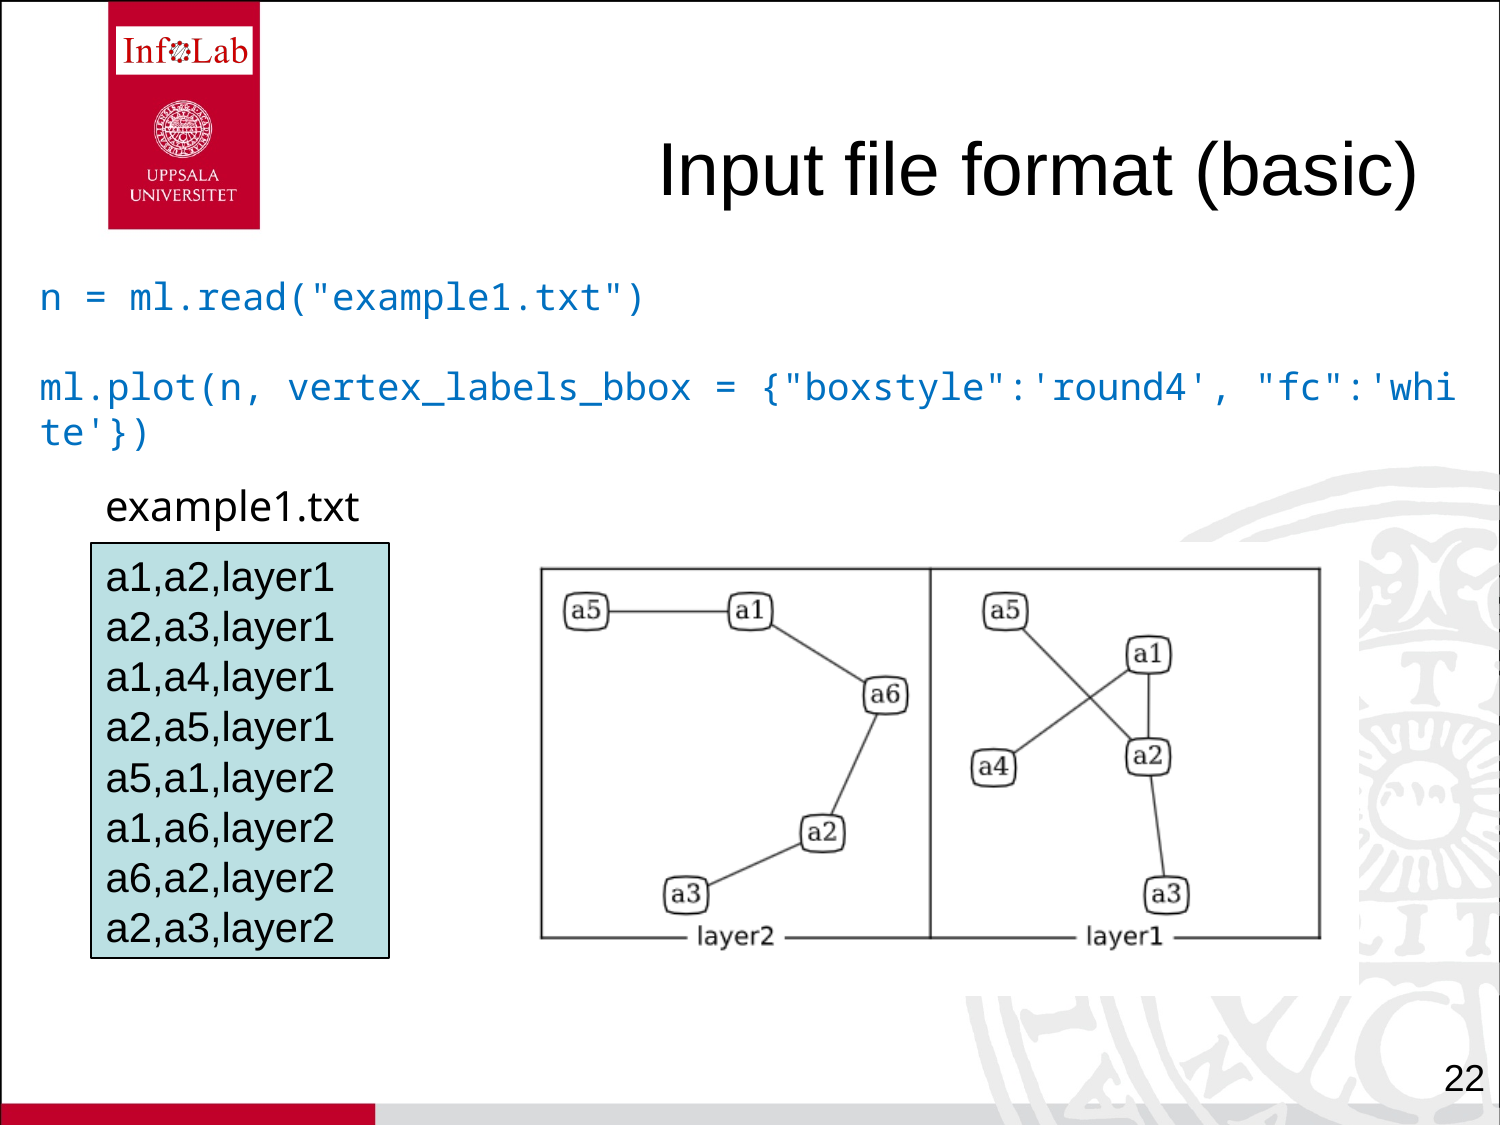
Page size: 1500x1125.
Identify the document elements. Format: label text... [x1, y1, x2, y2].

text_box a1,a2,layer1 a2,a3,layer1 a1,a4,layer1 a2,a5,layer1 a5,a1,layer2 a1,a6,layer2 a6,a2,layer2 a2,a3,layer2 [90, 542, 389, 958]
text_box n = ml.read("example1.txt") ml.plot(n, vertex_labels_bbox = {"boxstyle":'round4', "fc":'white'}) [24, 265, 1494, 461]
text_box example1.txt [90, 472, 419, 538]
title Input file format (basic) [289, 99, 1436, 232]
picture [0, 0, 1500, 1125]
